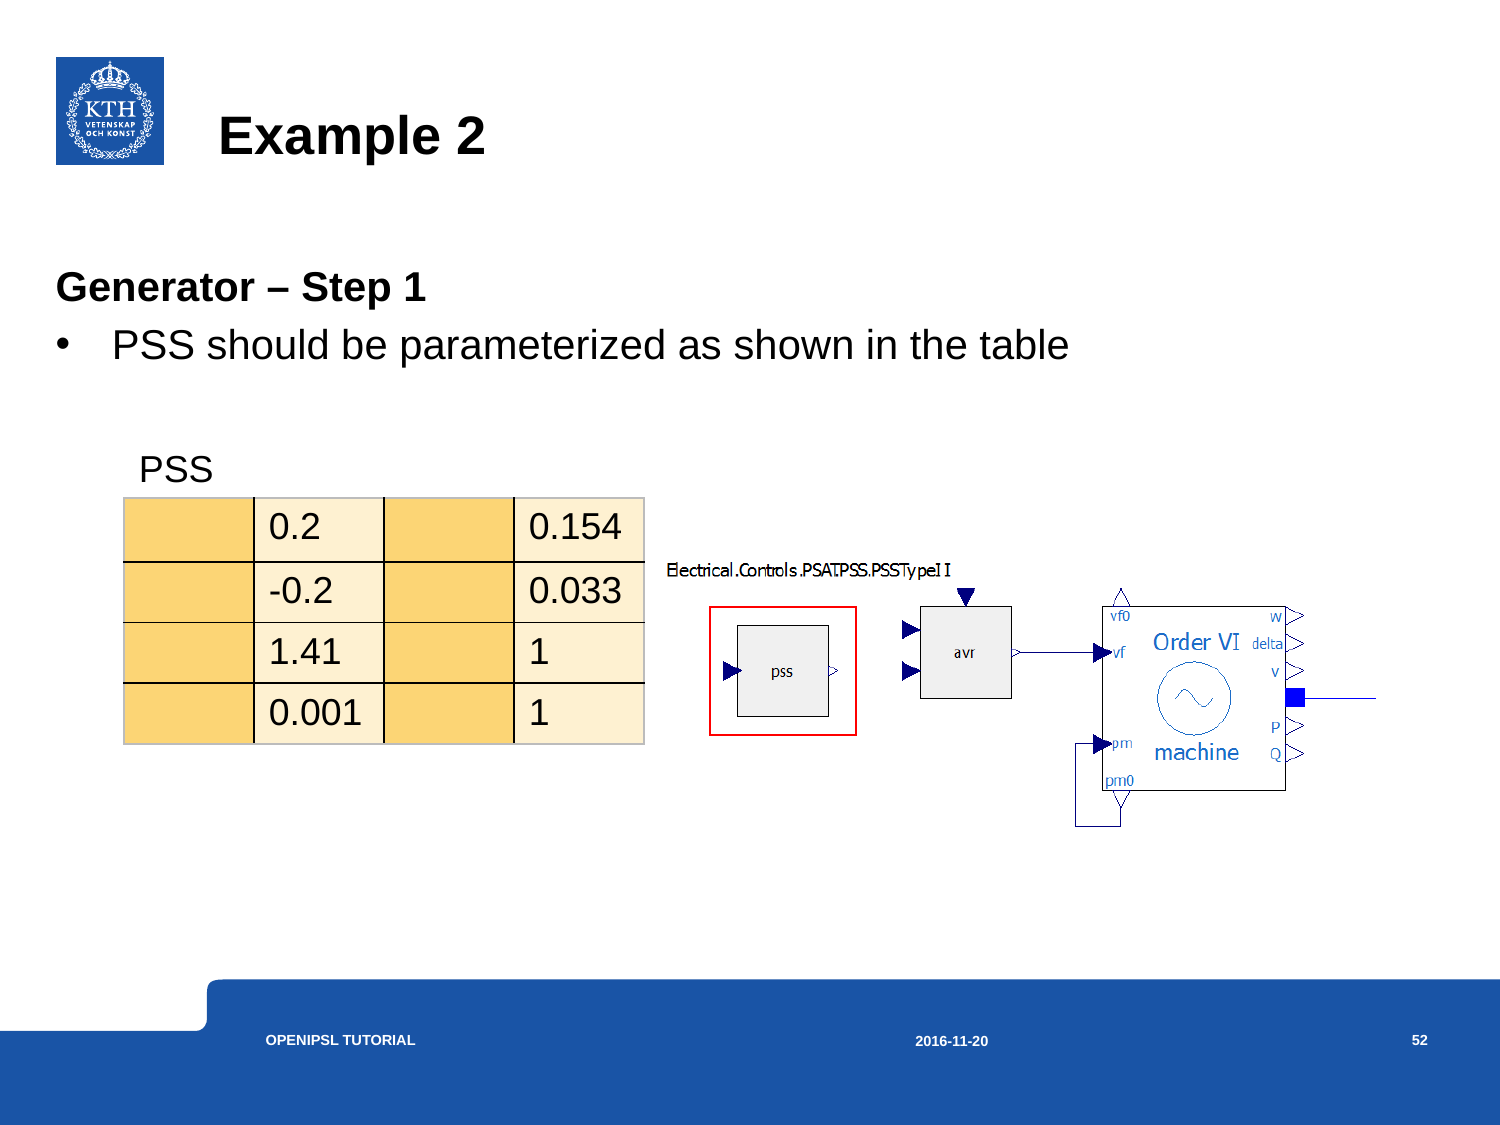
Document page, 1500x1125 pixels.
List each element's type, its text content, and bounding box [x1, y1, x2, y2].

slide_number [915, 1031, 1266, 1092]
slide_number 52 [1340, 1030, 1428, 1091]
text_box PSS [123, 437, 561, 497]
title Example 2 [218, 55, 1447, 166]
list Generator – Step 1 PSS should be parameterized as shown in the table [55, 259, 1447, 929]
picture [643, 540, 1377, 832]
footer OpenIPSL Tutorial [265, 1030, 741, 1091]
